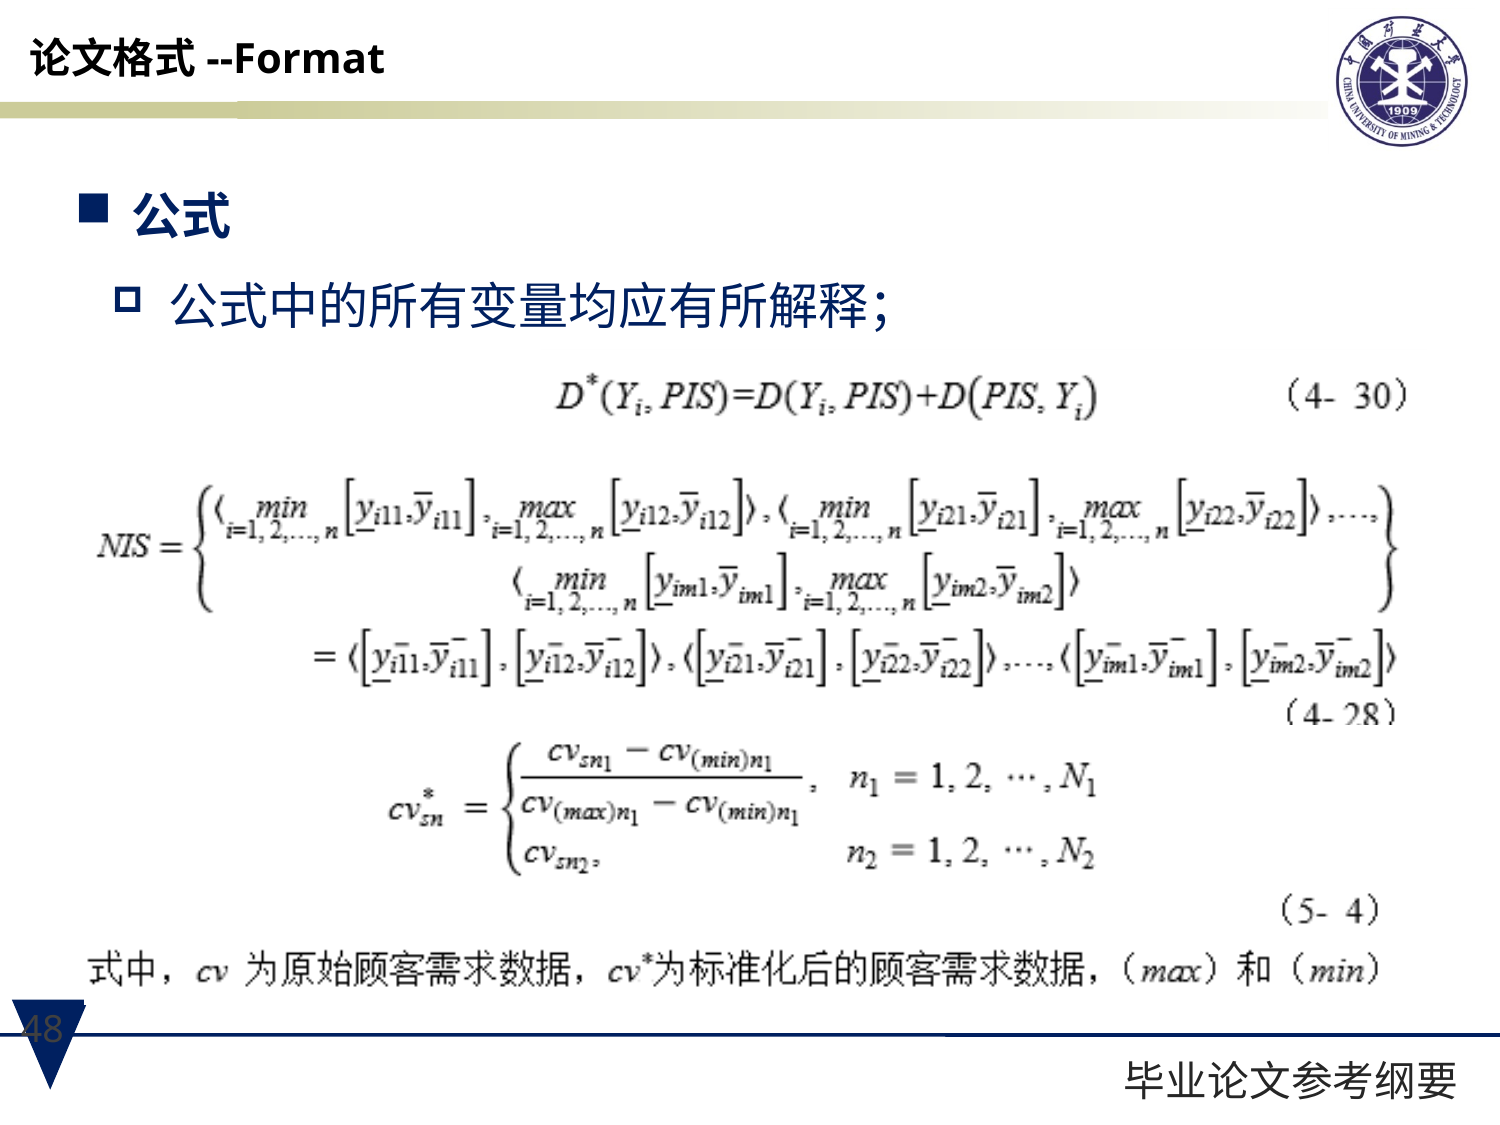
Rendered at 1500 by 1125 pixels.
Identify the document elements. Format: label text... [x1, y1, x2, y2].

text_box 公式 公式中的所有变量均应有所解释； [58, 145, 1453, 819]
text_box 论文格式--Format [14, 0, 1497, 114]
picture [540, 348, 1428, 435]
picture [83, 450, 1428, 1005]
picture [1328, 114, 1475, 154]
